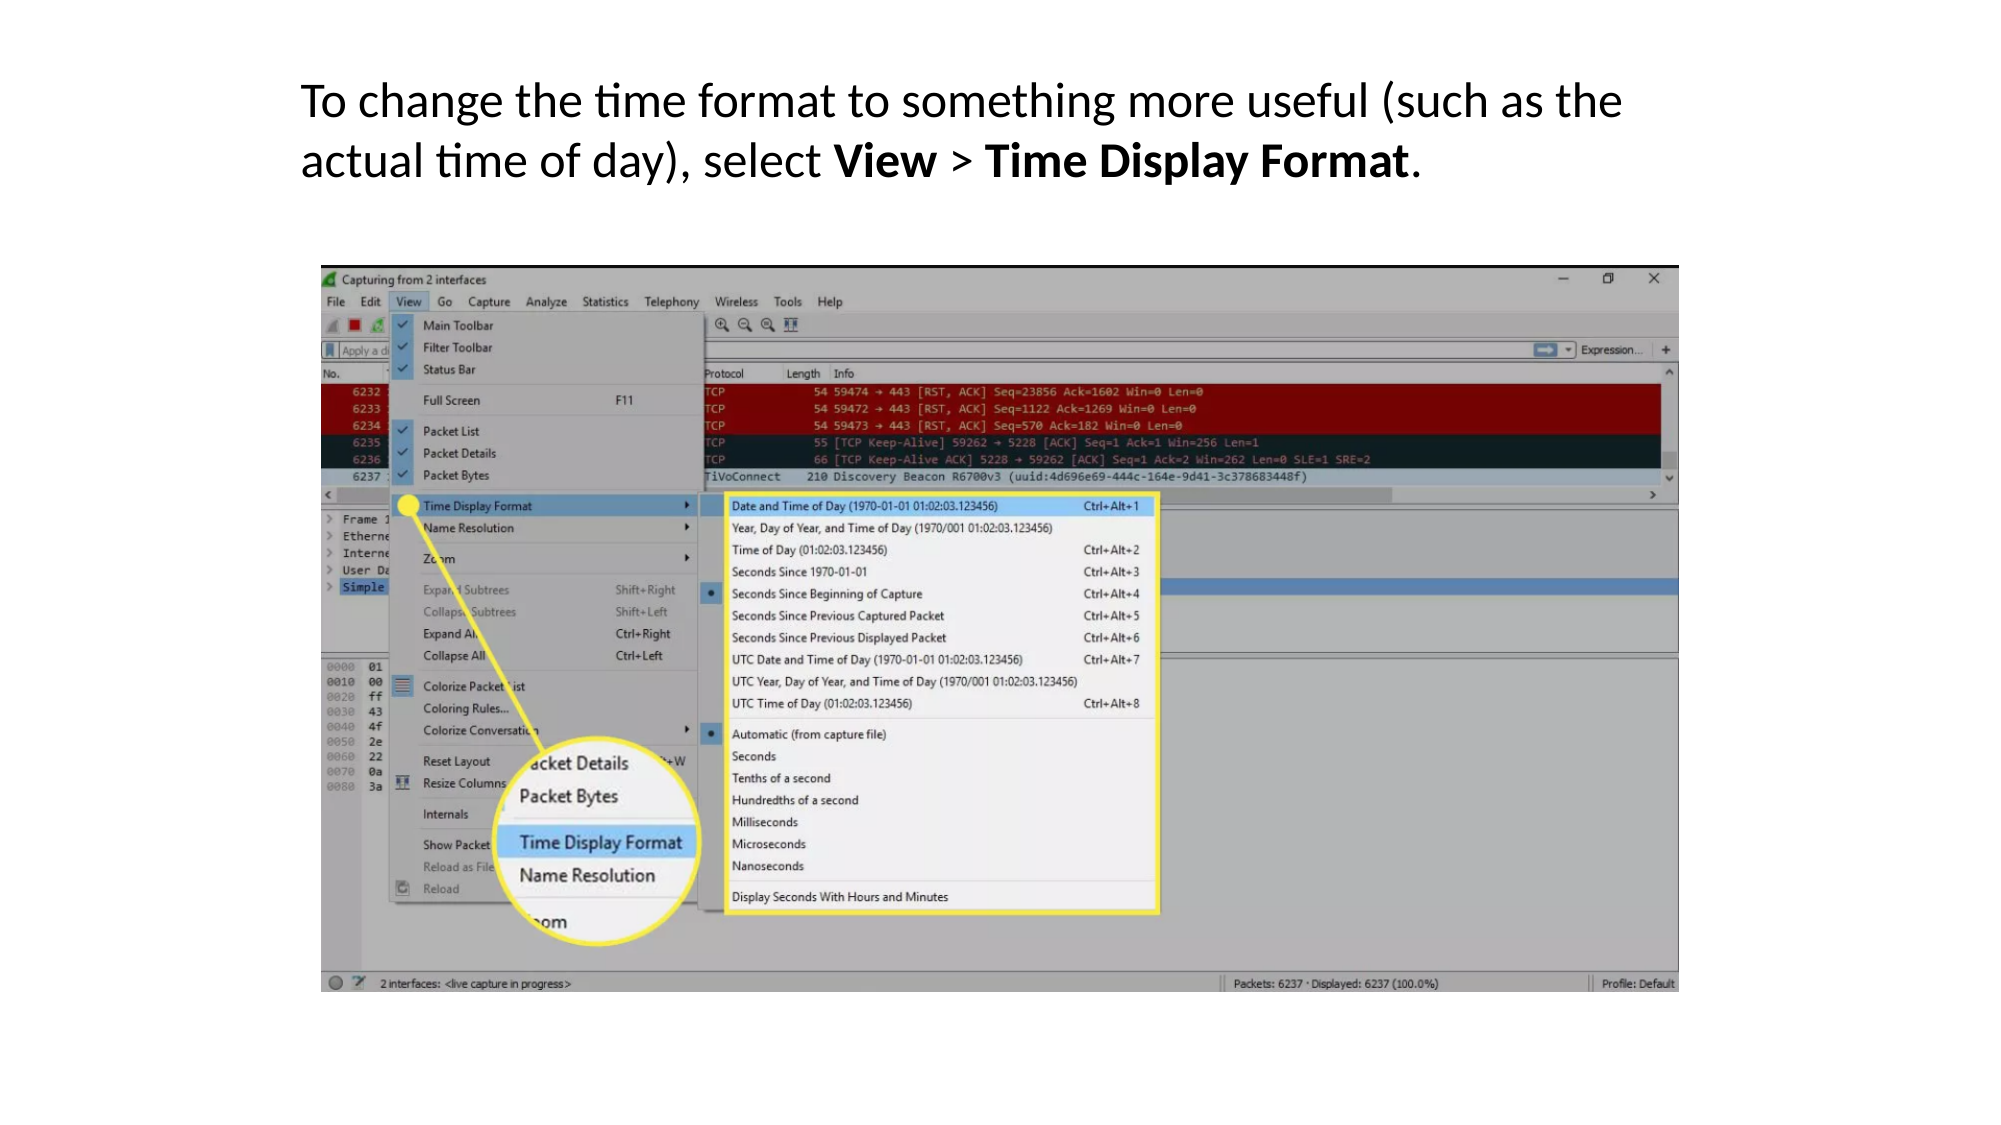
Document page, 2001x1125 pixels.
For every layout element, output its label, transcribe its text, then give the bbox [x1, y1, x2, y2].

picture [321, 265, 1679, 992]
text_box To change the time format to something more useful (such as the actual time of day), select View > Time Display Format. [285, 59, 1714, 285]
